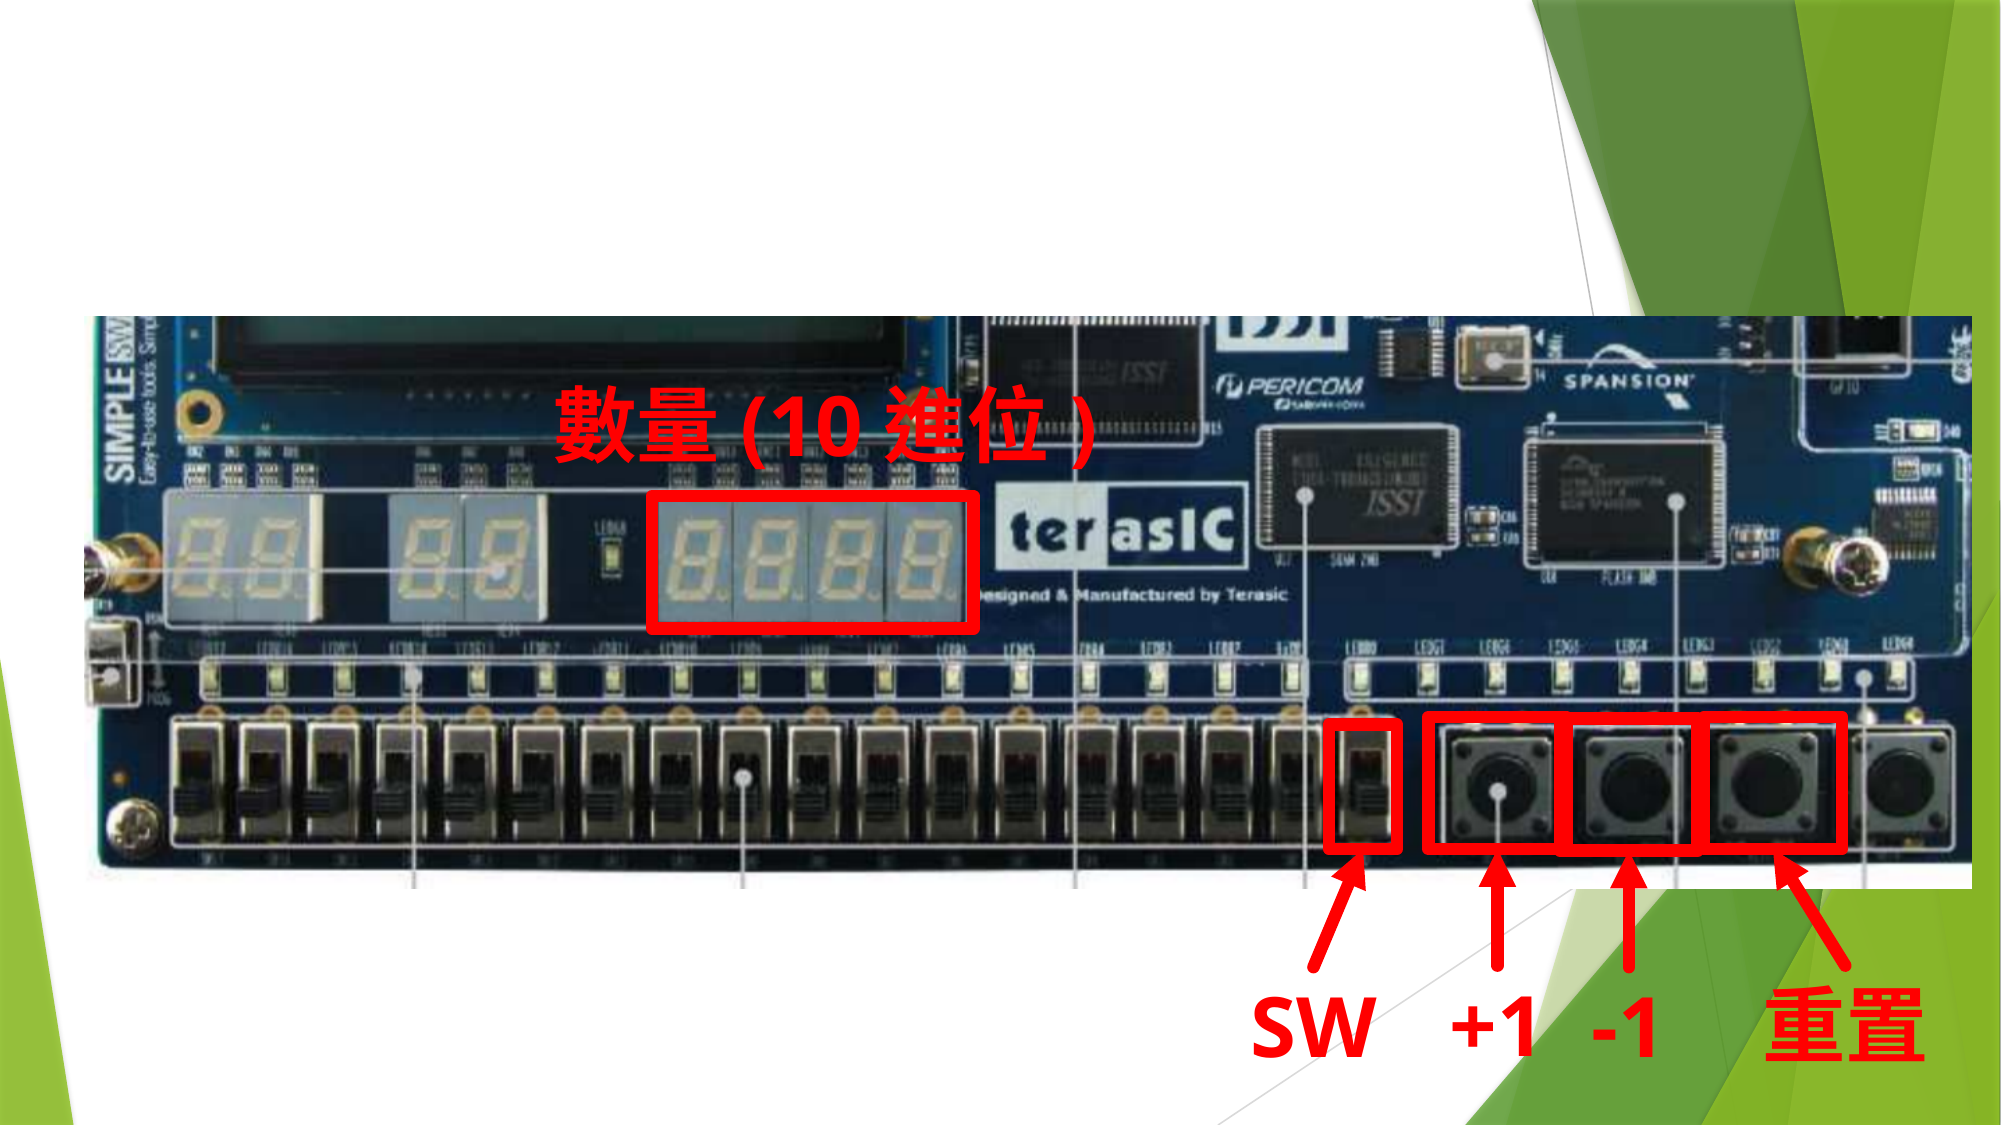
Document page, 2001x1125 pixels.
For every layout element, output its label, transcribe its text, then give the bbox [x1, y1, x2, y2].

text_box 重置 [1746, 965, 1944, 1081]
text_box SW [1119, 967, 1508, 1083]
text_box -1 [1576, 967, 1682, 1083]
picture [83, 316, 1972, 890]
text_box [1312, 848, 1364, 968]
text_box +1 [1504, 965, 1561, 1081]
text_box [1772, 848, 1846, 966]
